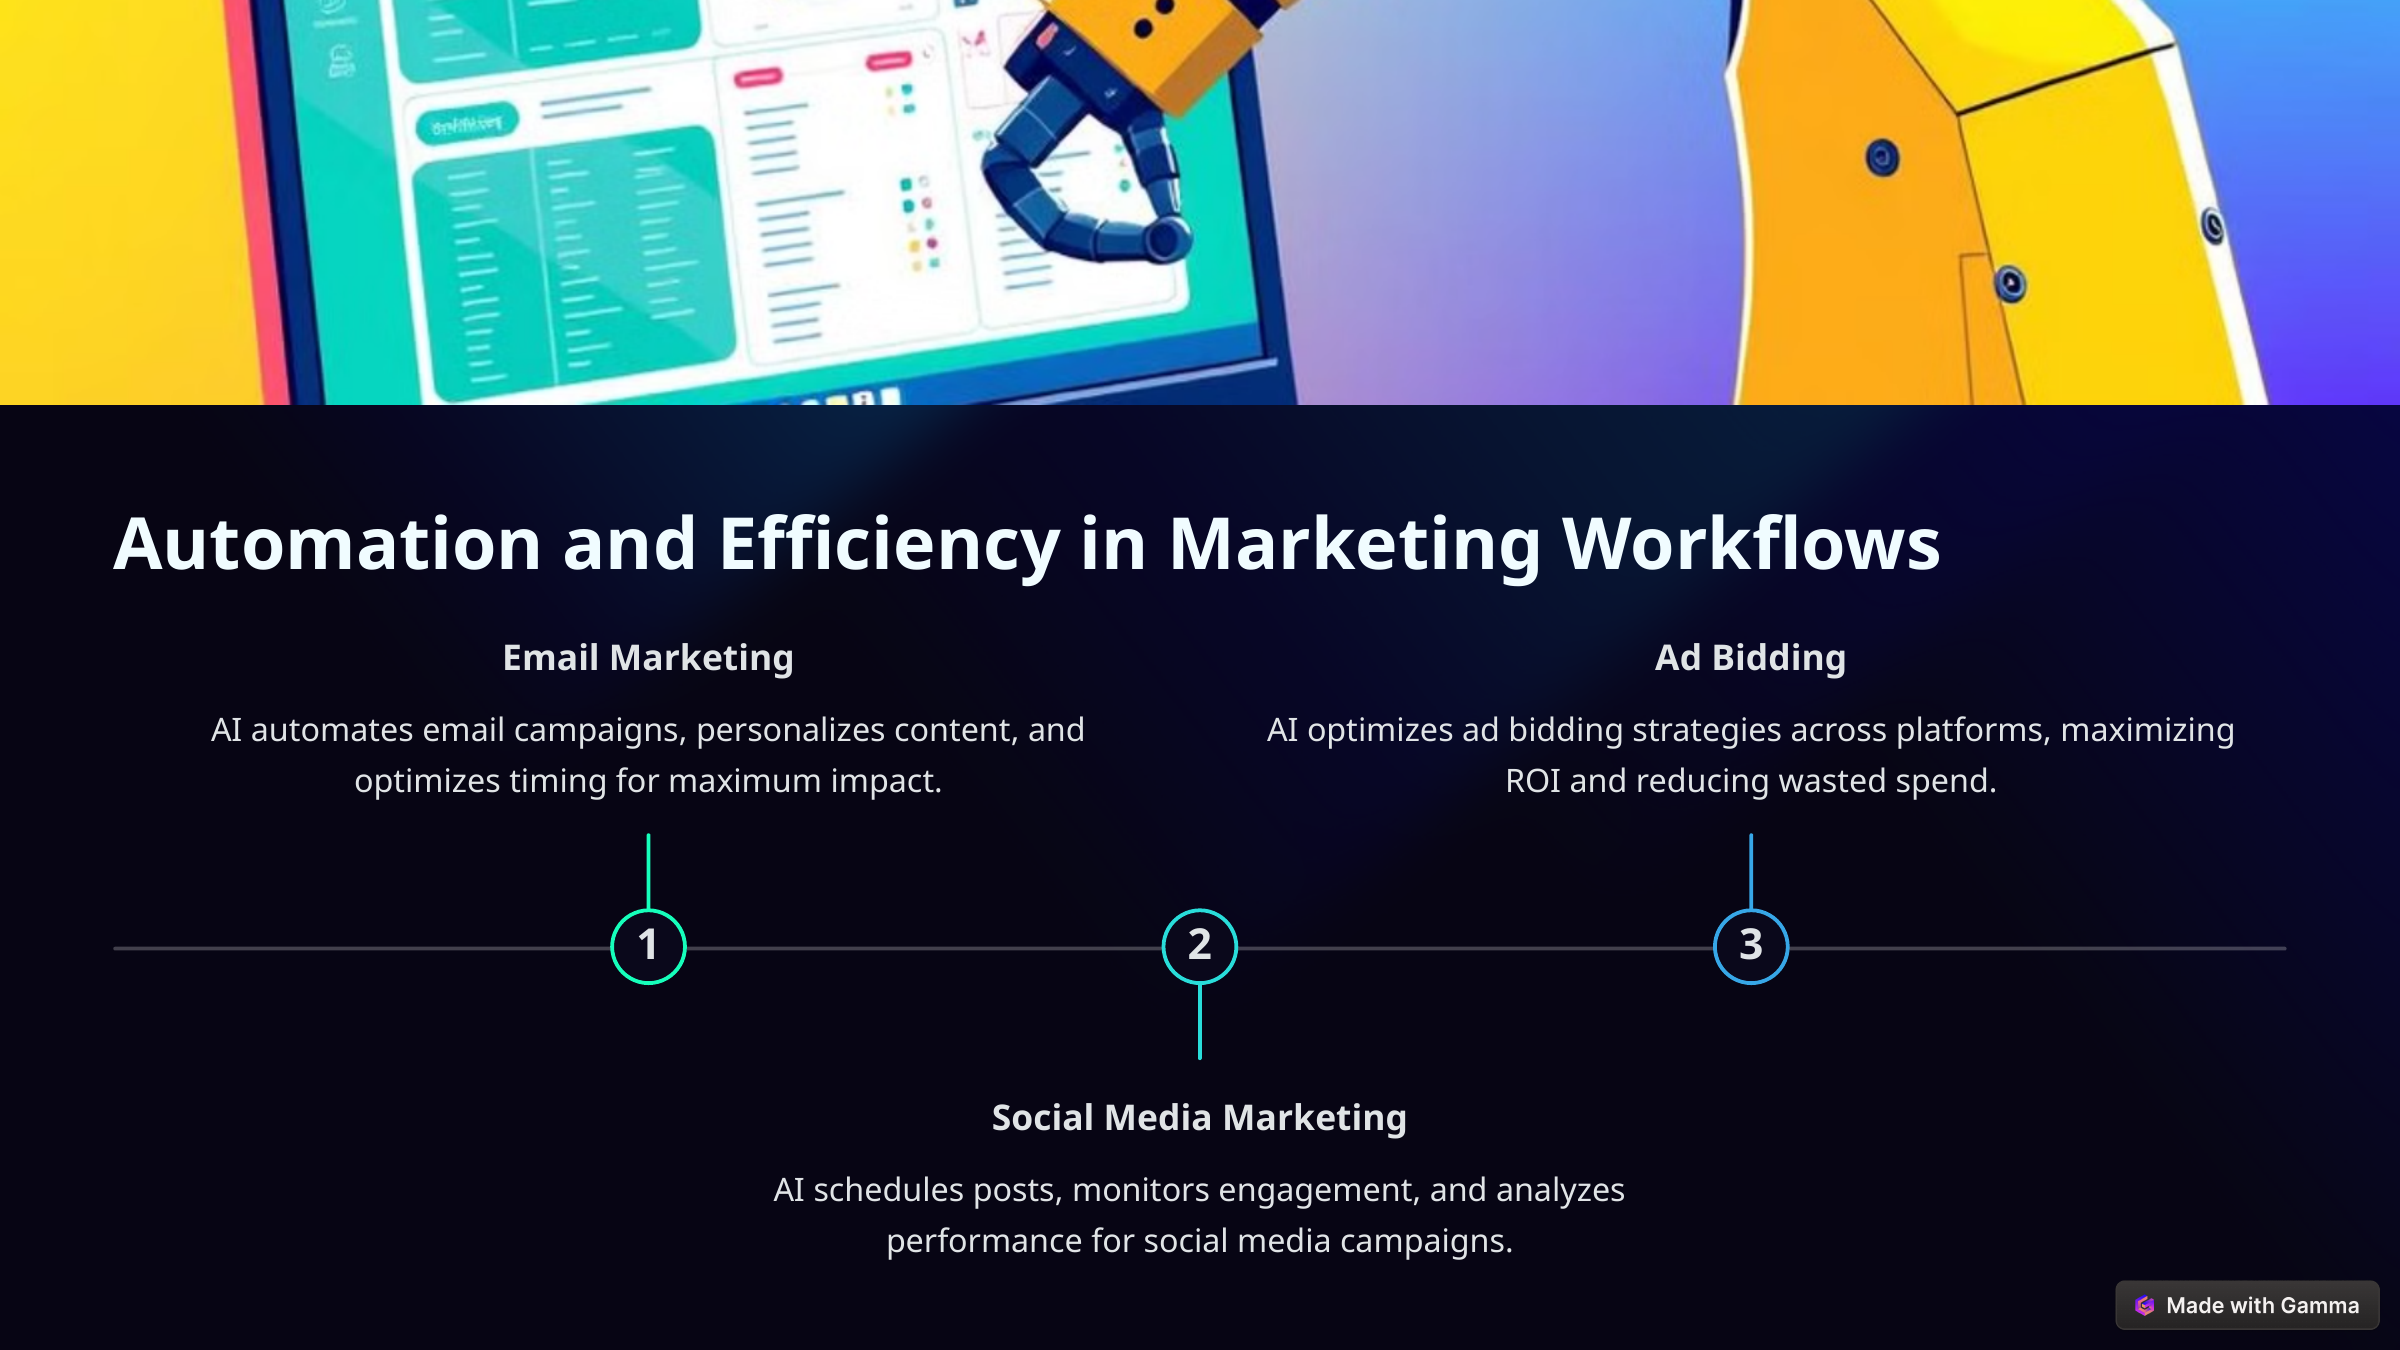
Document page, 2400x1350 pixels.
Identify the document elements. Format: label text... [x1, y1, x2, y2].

text_box AI optimizes ad bidding strategies across platforms, maximizing ROI and reducing wasted spend. [1248, 697, 2255, 801]
picture [2106, 1271, 2389, 1339]
text_box [612, 910, 685, 984]
picture [0, 0, 2400, 405]
text_box [1198, 984, 1202, 1061]
text_box [1749, 833, 1754, 910]
text_box Email Marketing [468, 632, 829, 678]
text_box [113, 946, 612, 951]
text_box 1 [639, 925, 658, 969]
text_box AI automates email campaigns, personalizes content, and optimizes timing for maximum impact. [145, 697, 1152, 801]
text_box 2 [1187, 925, 1212, 969]
text_box Social Media Marketing [1001, 1092, 1399, 1138]
text_box [685, 946, 1163, 951]
text_box [1163, 910, 1237, 984]
text_box Automation and Efficiency in Marketing Workflows [113, 494, 1831, 585]
text_box 3 [1738, 925, 1764, 969]
text_box AI schedules posts, monitors engagement, and analyzes performance for social media campaigns. [697, 1156, 1703, 1261]
text_box [1788, 946, 2287, 951]
text_box [1237, 946, 1715, 951]
text_box [646, 833, 651, 910]
text_box [1714, 910, 1788, 984]
text_box Ad Bidding [1571, 632, 1932, 678]
